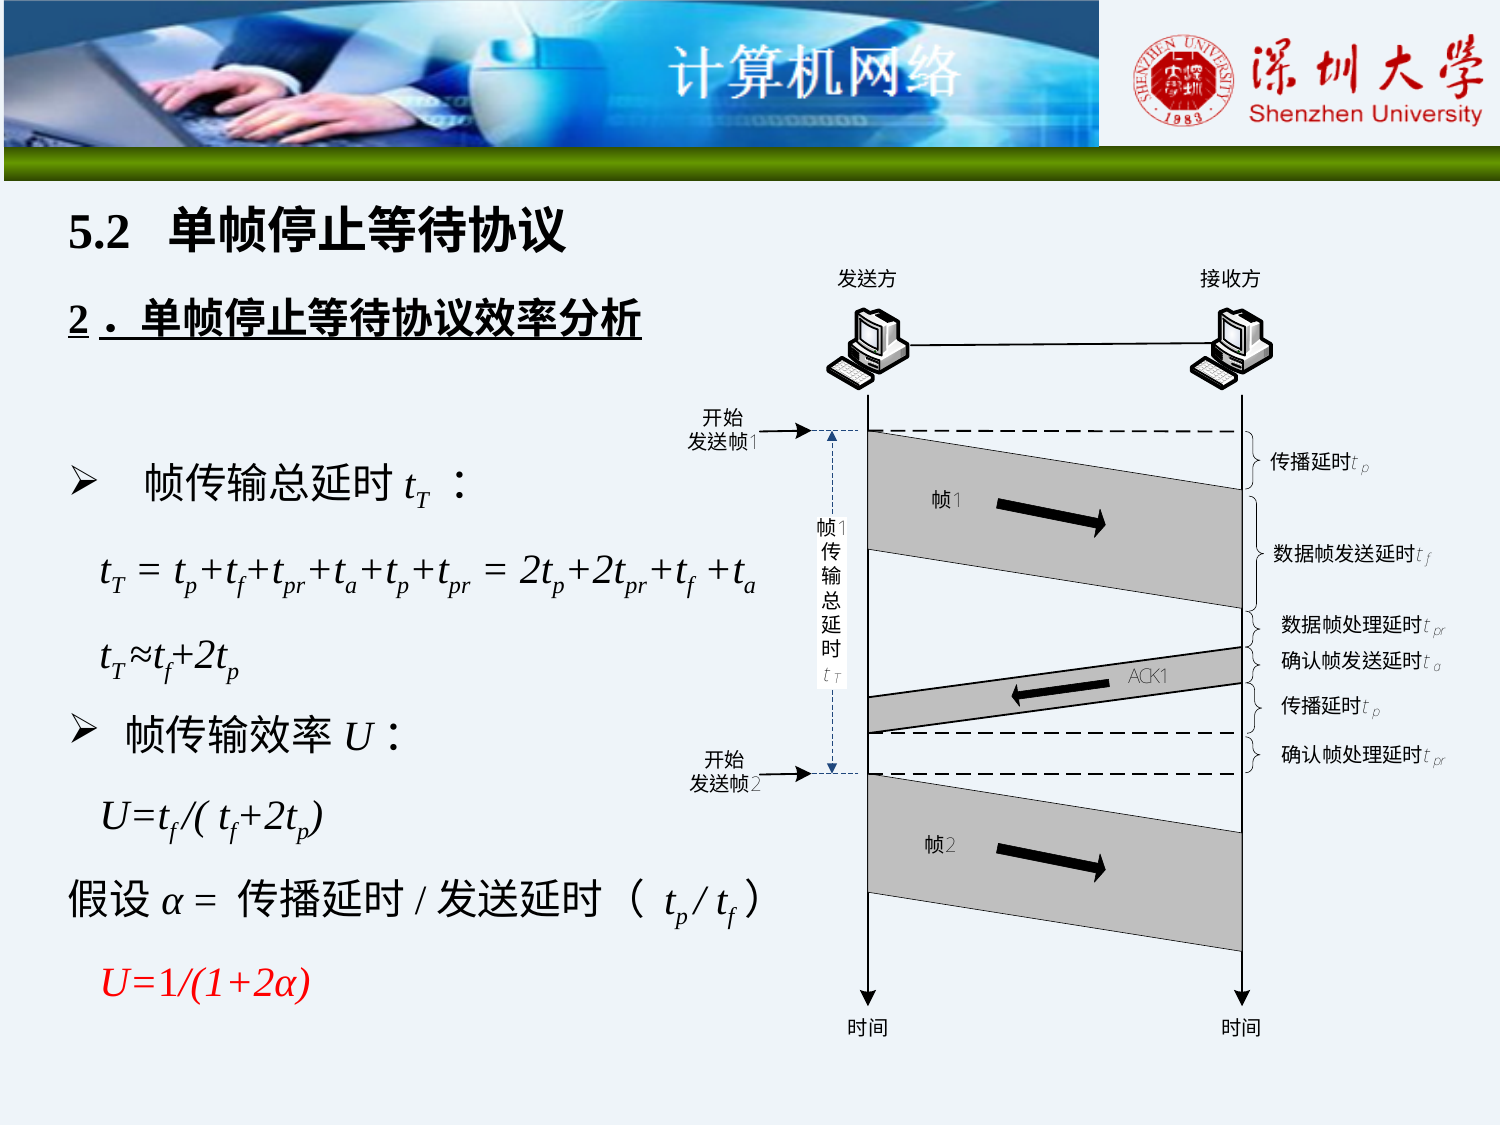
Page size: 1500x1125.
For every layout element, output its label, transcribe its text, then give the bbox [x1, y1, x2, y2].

picture [3, 1, 1099, 147]
text_box 帧传输总延时tT ： tT = tp+tf+tpr+ta+tp+tpr = 2tp+2tpr+tf +ta tT ≈tf+2tp 帧传输效率U： U=tf /( tf+2tp) 假设α = 传播延时/发送延时（ tp / tf） U=1/(1+2α) [53, 420, 661, 1012]
list 5.2 单帧停止等待协议 2．单帧停止等待协议效率分析 [53, 160, 750, 350]
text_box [666, 255, 1471, 1048]
picture [1113, 18, 1488, 147]
